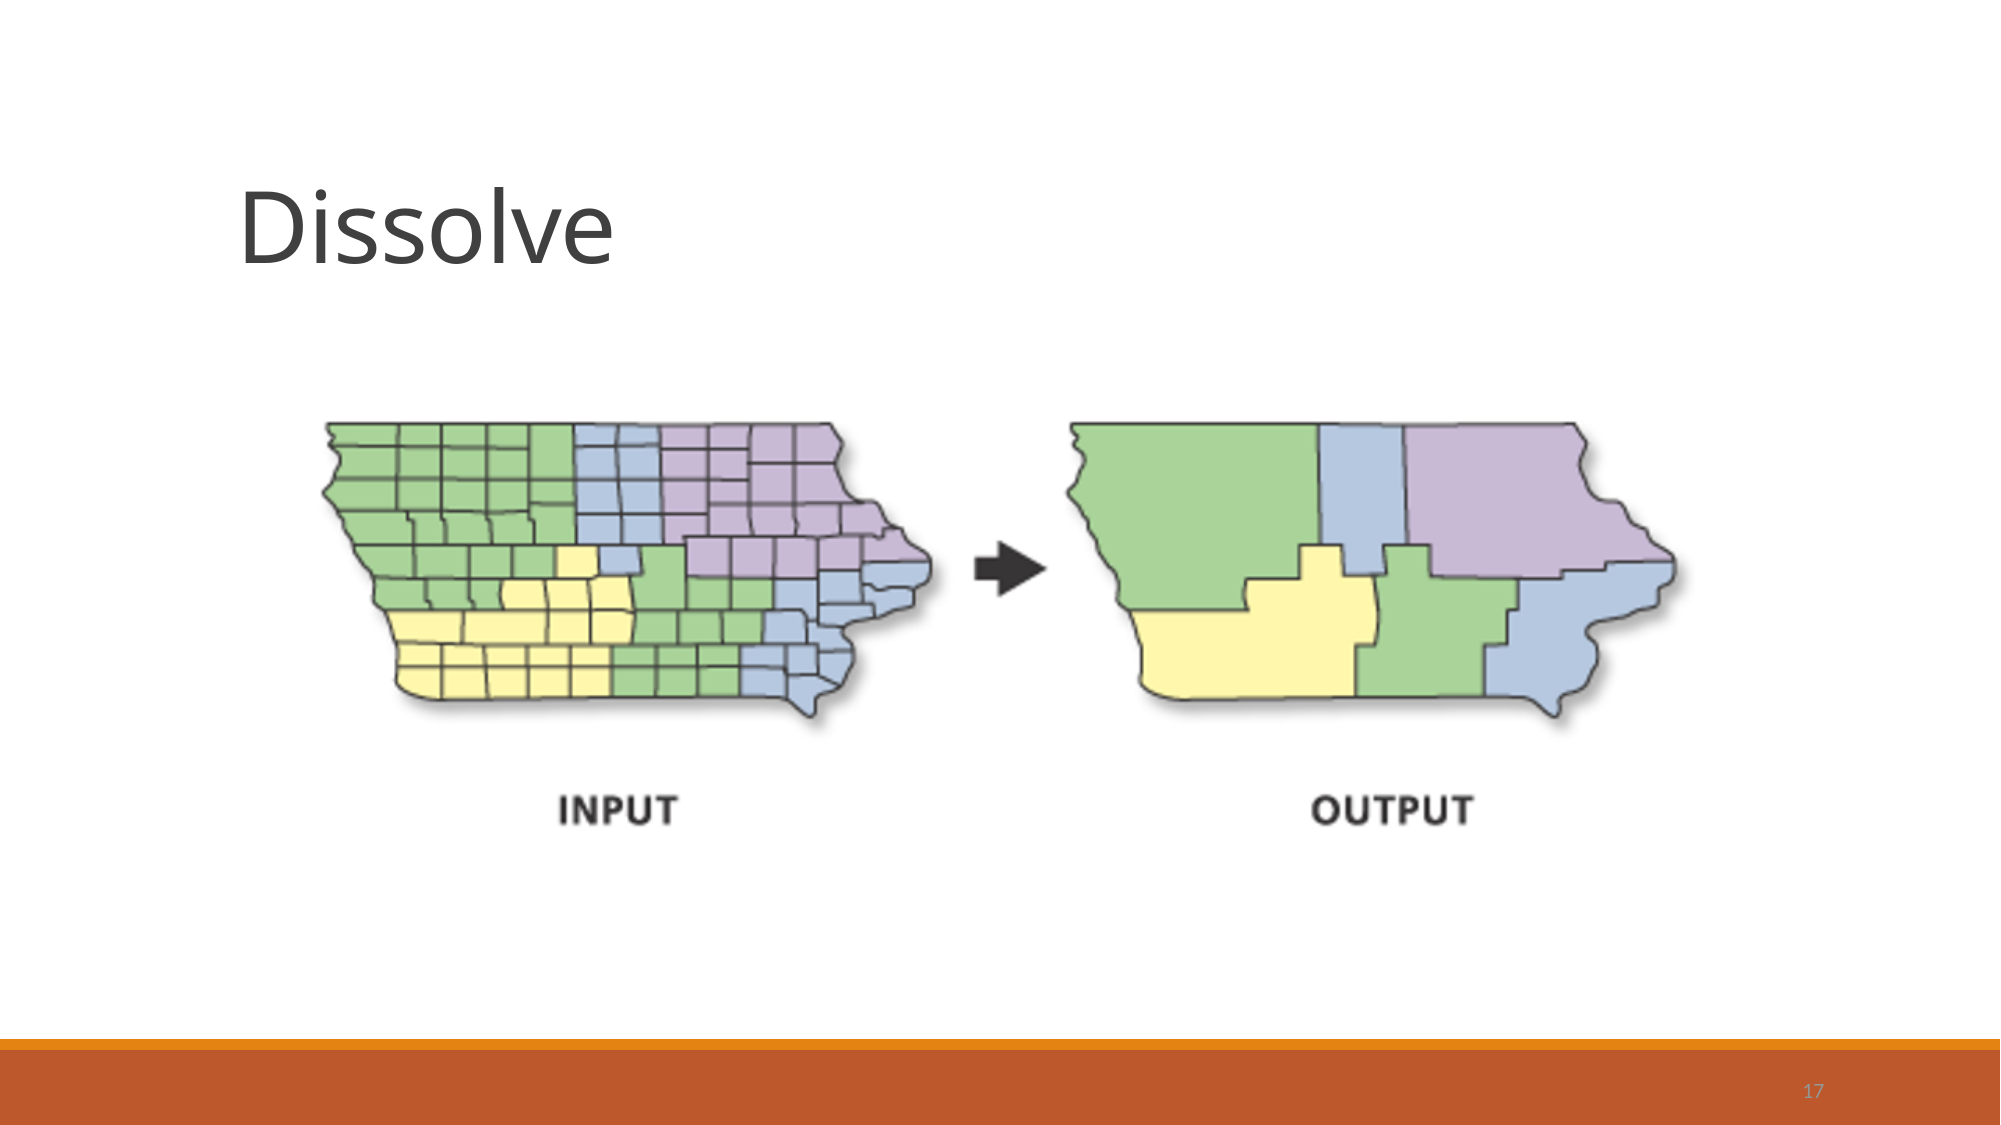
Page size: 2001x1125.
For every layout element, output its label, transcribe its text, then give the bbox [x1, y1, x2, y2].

title Dissolve [221, 53, 1872, 292]
slide_number 17 [1624, 1059, 1840, 1120]
picture [260, 196, 1740, 929]
